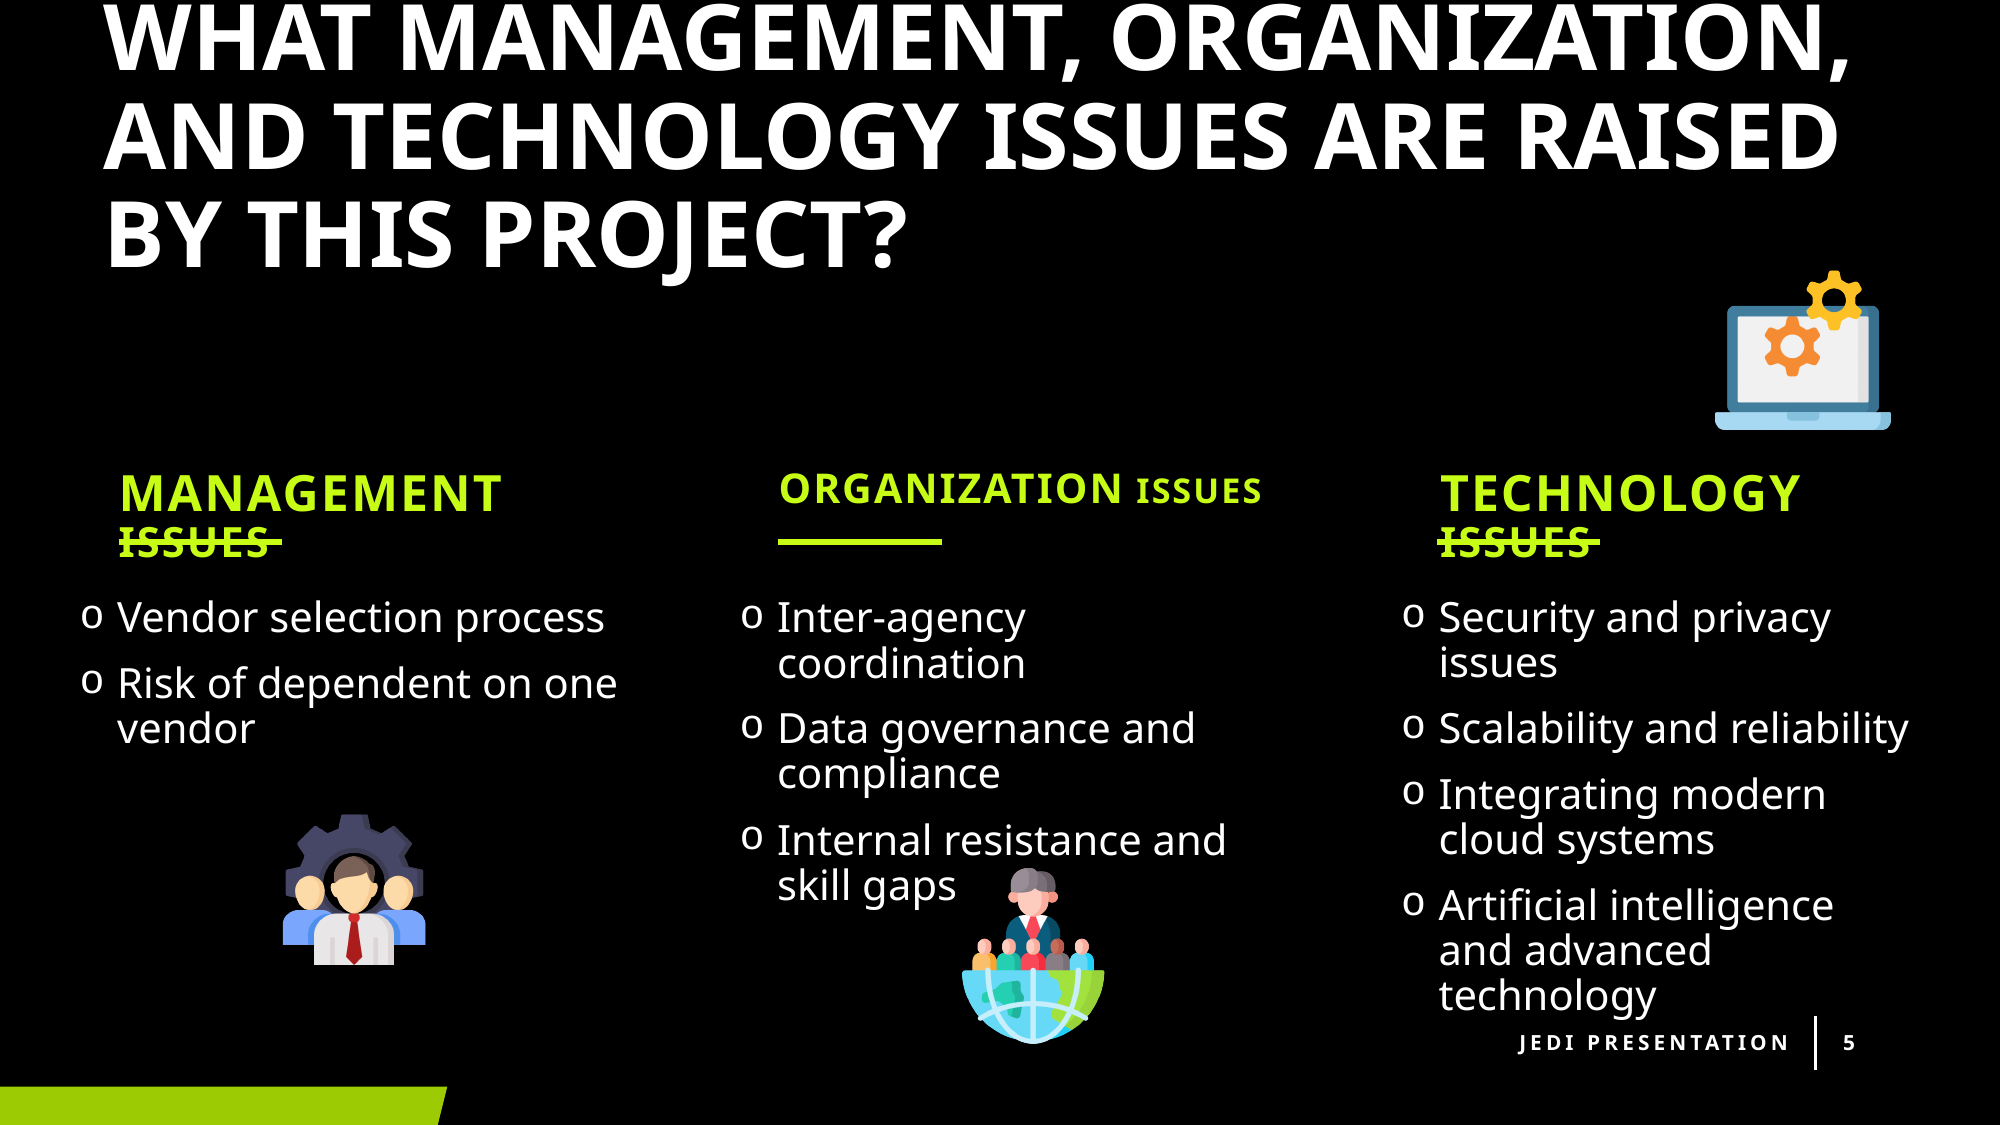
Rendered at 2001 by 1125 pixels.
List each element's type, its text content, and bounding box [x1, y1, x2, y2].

title What management, organization, and technology issues are raised by this project? [103, 0, 1901, 285]
slide_number 5 [1828, 1013, 1901, 1074]
list Technology issues [1425, 460, 1955, 546]
list Security and privacy issues Scalability and reliability Integrating modern cloud systems Artificial intelligence and advanced technology [1386, 589, 1936, 969]
list Management issues [103, 460, 644, 543]
picture [945, 868, 1121, 1044]
picture [274, 810, 434, 969]
list Vendor selection process Risk of dependent on one vendor [64, 589, 644, 969]
footer JEDI Presentation [1164, 1013, 1803, 1074]
picture [1715, 262, 1891, 438]
list Organization issues [763, 460, 1294, 543]
list Inter-agency coordination Data governance and compliance Internal resistance and skill gaps [724, 589, 1255, 969]
